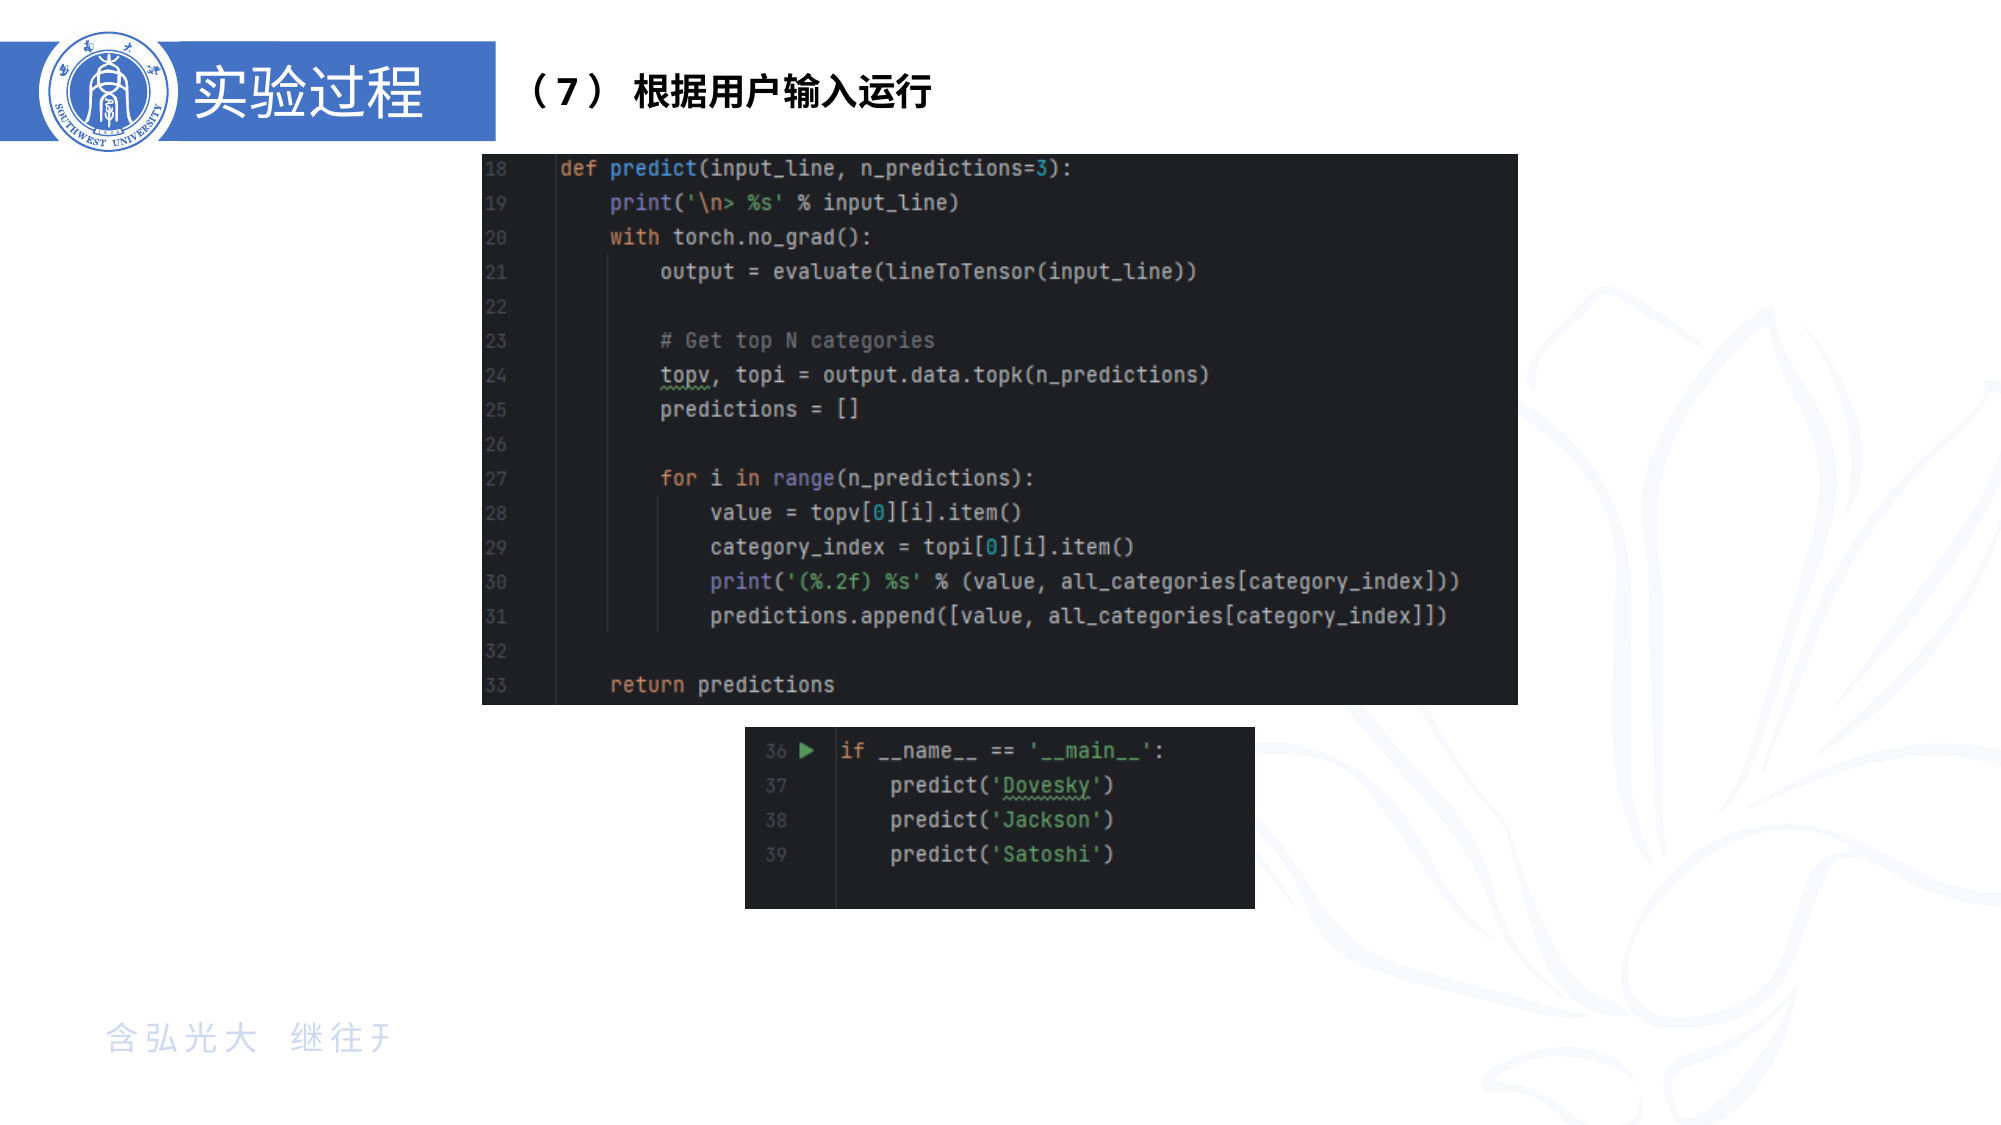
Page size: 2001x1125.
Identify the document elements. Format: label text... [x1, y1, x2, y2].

picture [745, 727, 1255, 909]
text_box （7） 根据用户输入运行 [495, 60, 1085, 121]
list 实验过程 [180, 41, 496, 142]
picture [482, 154, 1518, 705]
